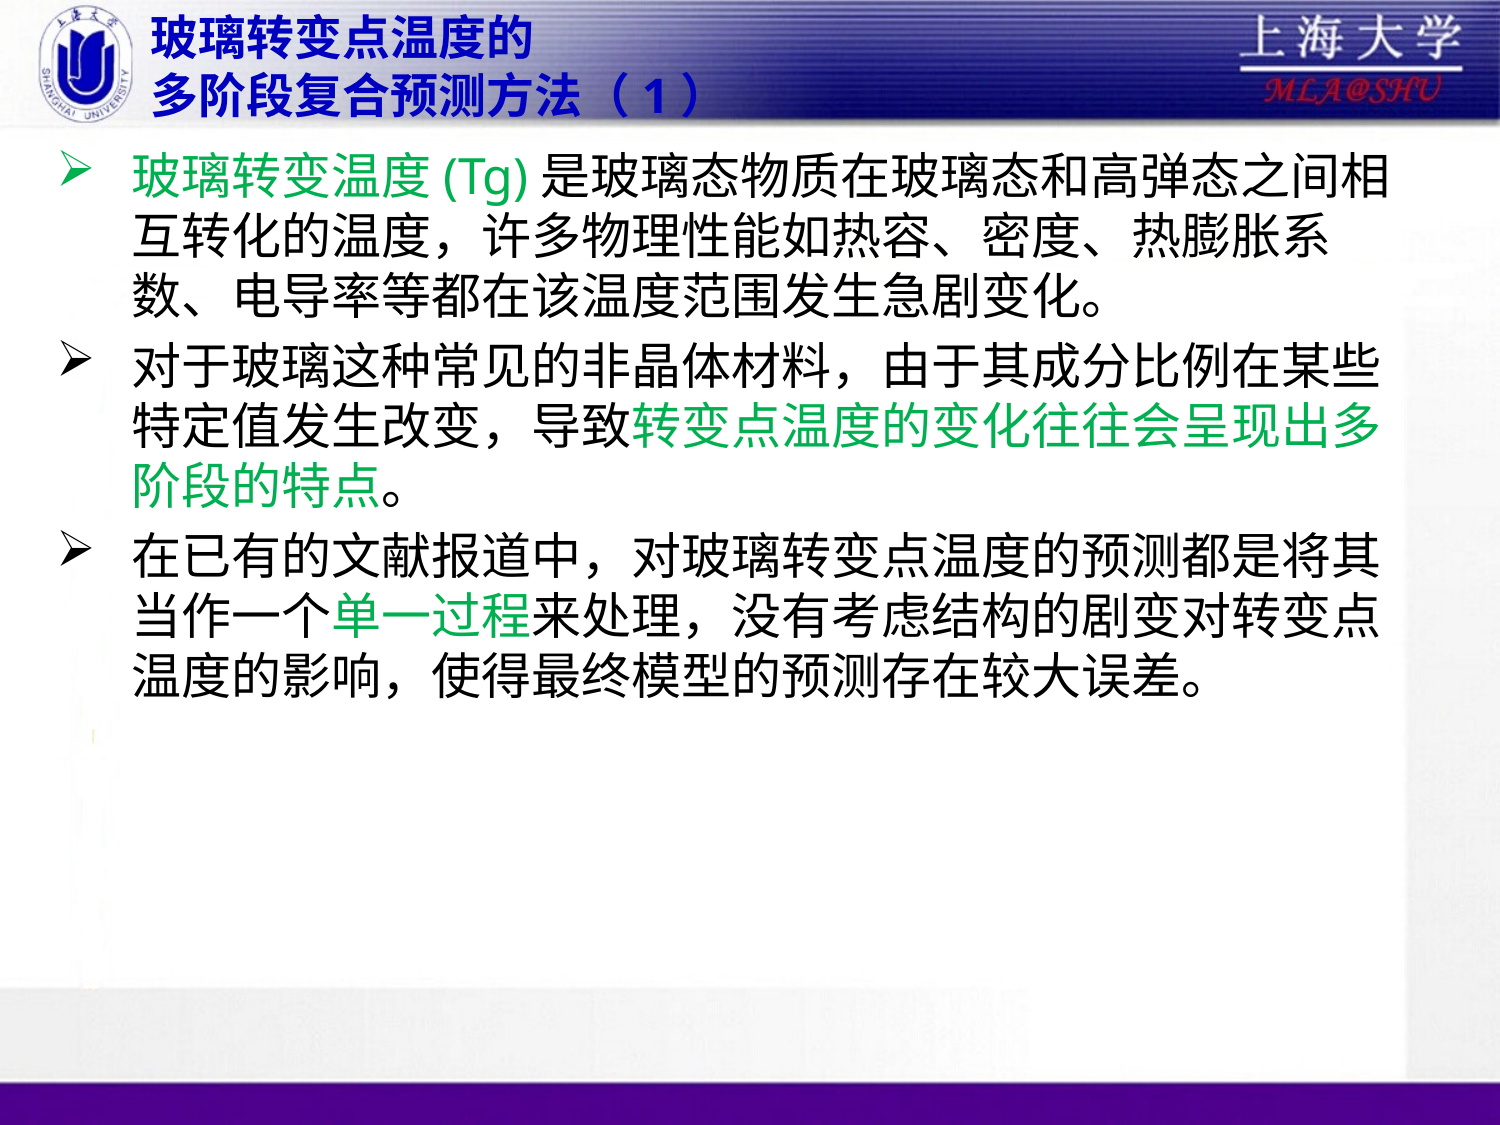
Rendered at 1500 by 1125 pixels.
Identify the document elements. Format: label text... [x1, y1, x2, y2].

title 玻璃转变点温度的 多阶段复合预测方法（1） [135, 0, 1486, 131]
picture [0, 0, 1500, 1125]
list 玻璃转变温度(Tg)是玻璃态物质在玻璃态和高弹态之间相互转化的温度，许多物理性能如热容、密度、热膨胀系数、电导率等都在该温度范围发生急剧变化。 对于玻璃这种常见的非晶体材料，由于其成分比例在某些特定值发生改变，导致转变点温度的变化往往会呈现出多阶段的特点。 在已有的文献报道中，对玻璃转变点温度的预测都是将其当作一个单一过程来处理，没有考虑结构的剧变对转变点温度的影响，使得最终模型的预测存在较大误差。 [41, 137, 1425, 1005]
